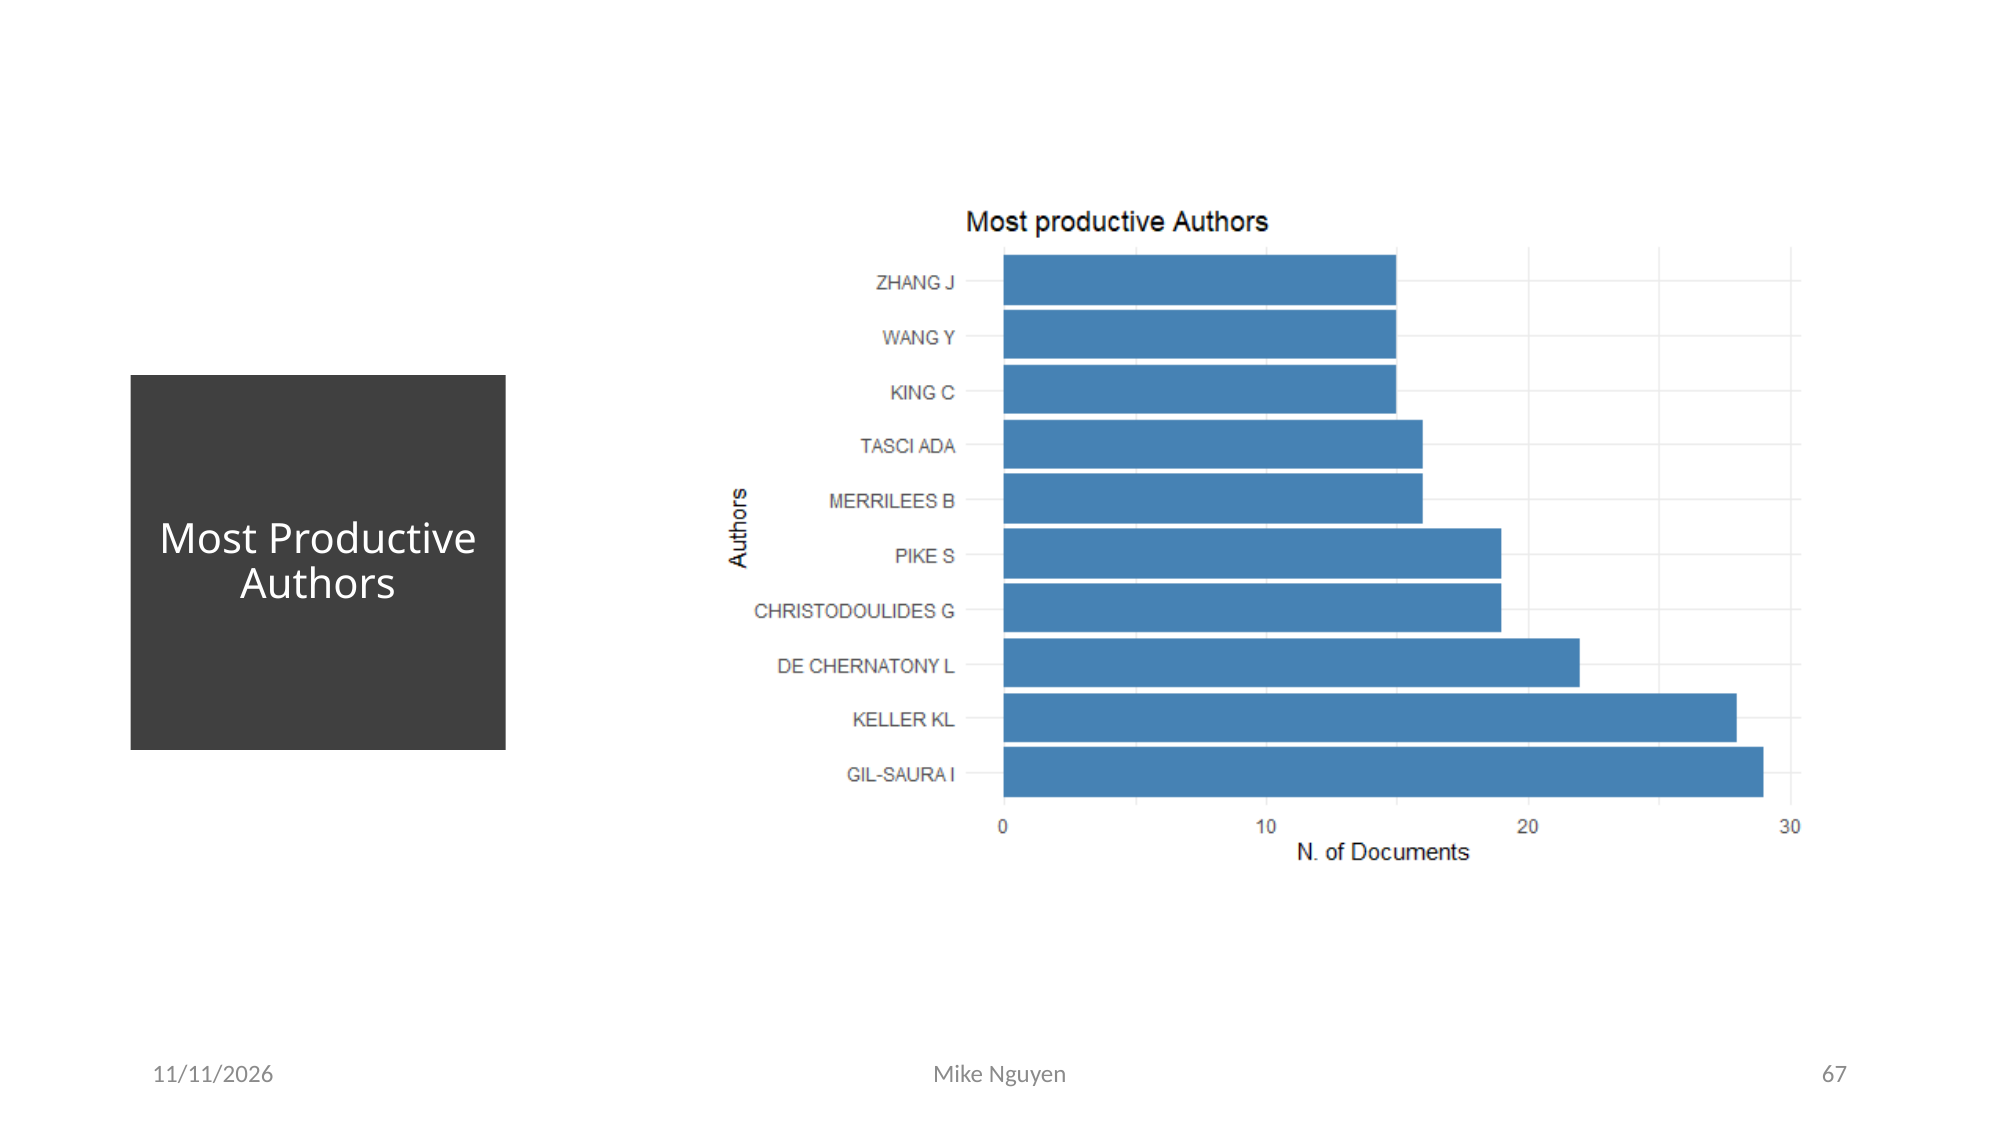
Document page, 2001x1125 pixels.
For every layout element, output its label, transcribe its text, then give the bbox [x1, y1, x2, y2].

title Most Productive Authors [130, 375, 506, 750]
slide_number 67 [1412, 1042, 1863, 1103]
picture [715, 197, 1814, 876]
footer Mike Nguyen [662, 1042, 1338, 1103]
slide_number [137, 1042, 588, 1103]
